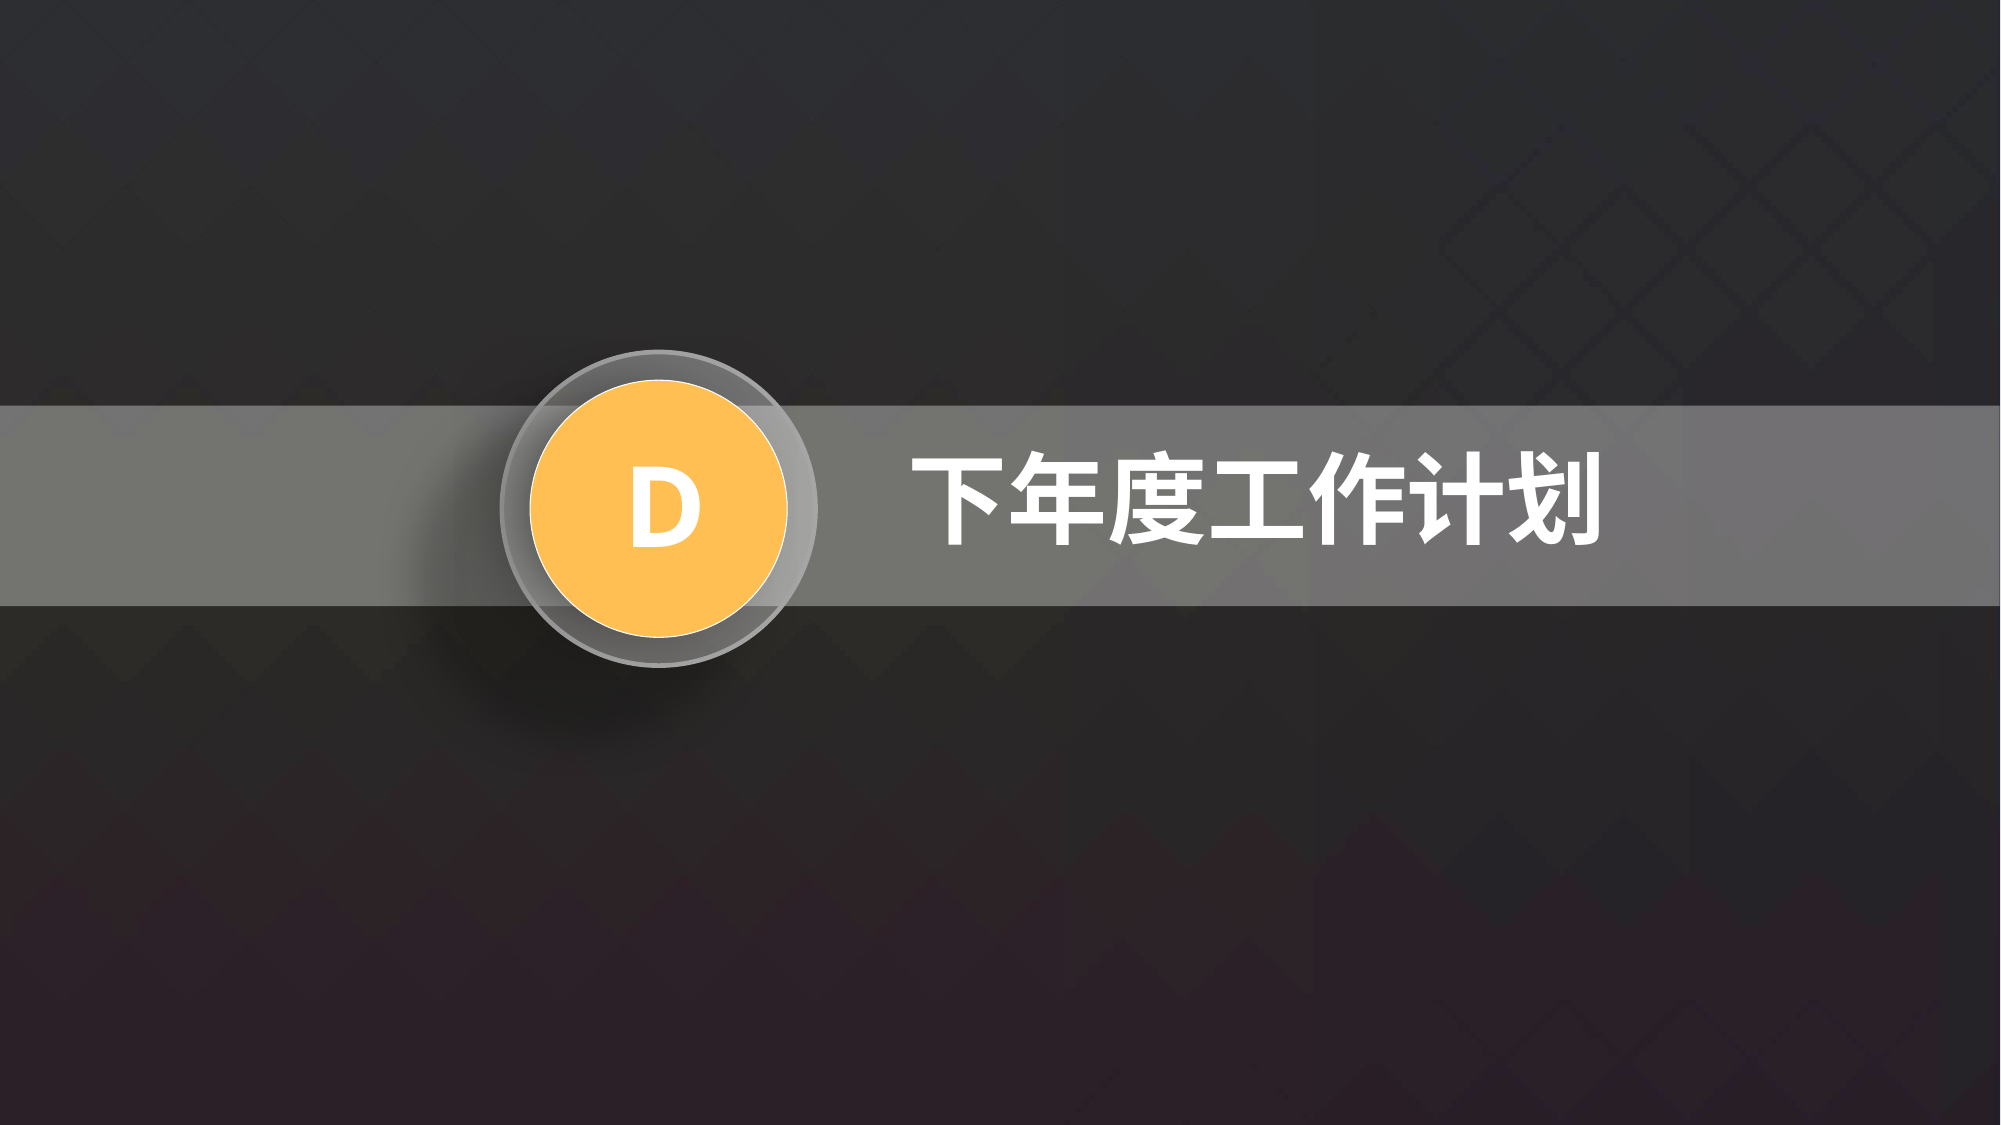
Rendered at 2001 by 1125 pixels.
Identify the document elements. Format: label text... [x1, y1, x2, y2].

picture [0, 0, 2001, 1125]
text_box [673, 352, 818, 668]
text_box D [557, 427, 772, 577]
text_box [0, 403, 482, 608]
text_box [779, 403, 2000, 608]
text_box 下年度工作计划 [868, 428, 1646, 564]
text_box [527, 378, 771, 640]
text_box [772, 443, 790, 574]
